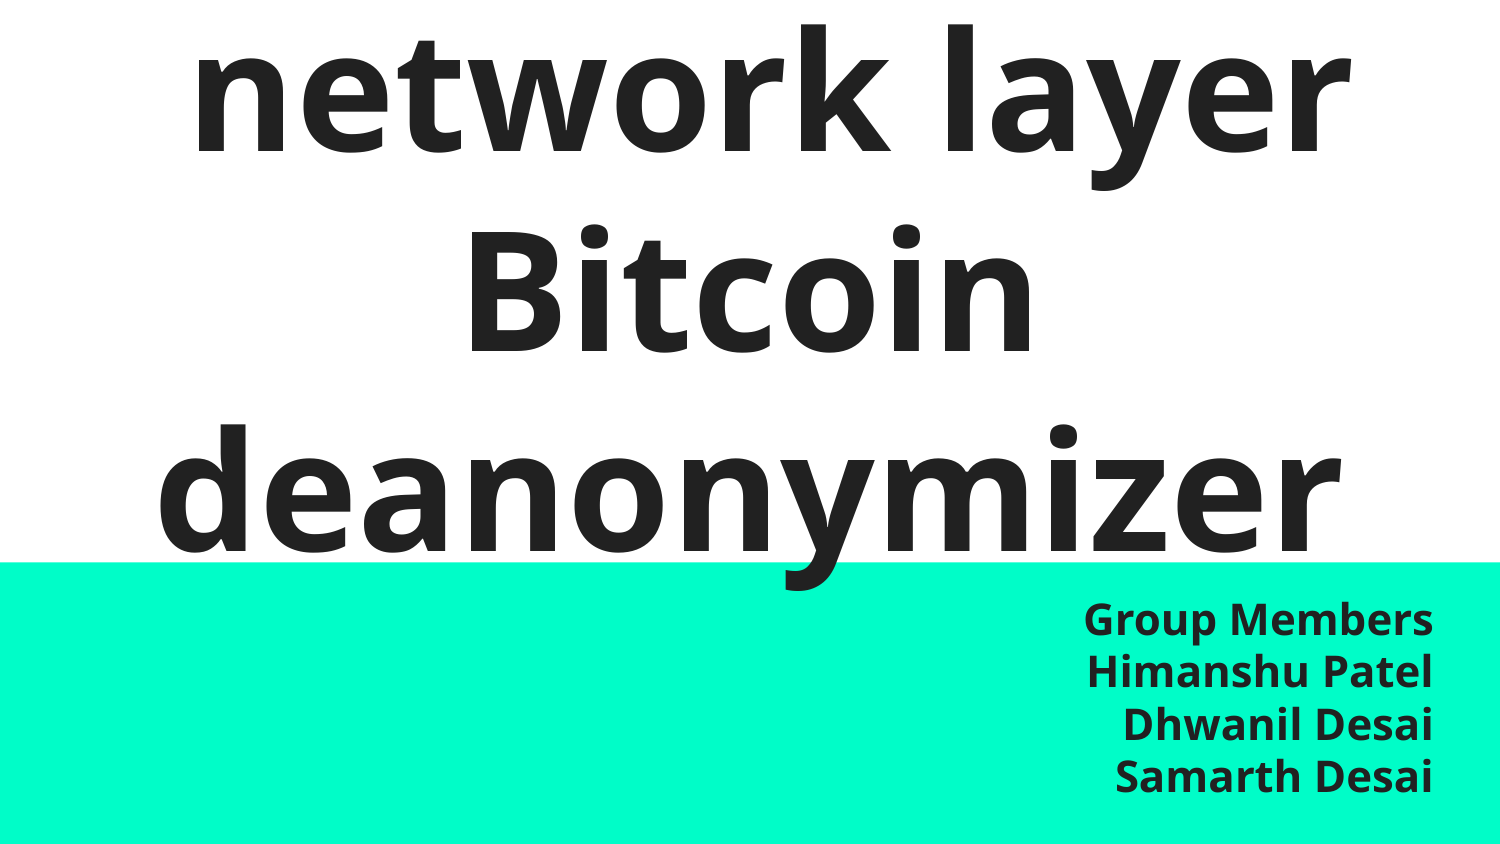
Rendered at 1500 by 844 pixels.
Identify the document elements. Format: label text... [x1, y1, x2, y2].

title network layer Bitcoin deanonymizer [51, 64, 1449, 506]
subtitle Group Members Himanshu Patel Dhwanil Desai Samarth Desai [51, 638, 1449, 755]
